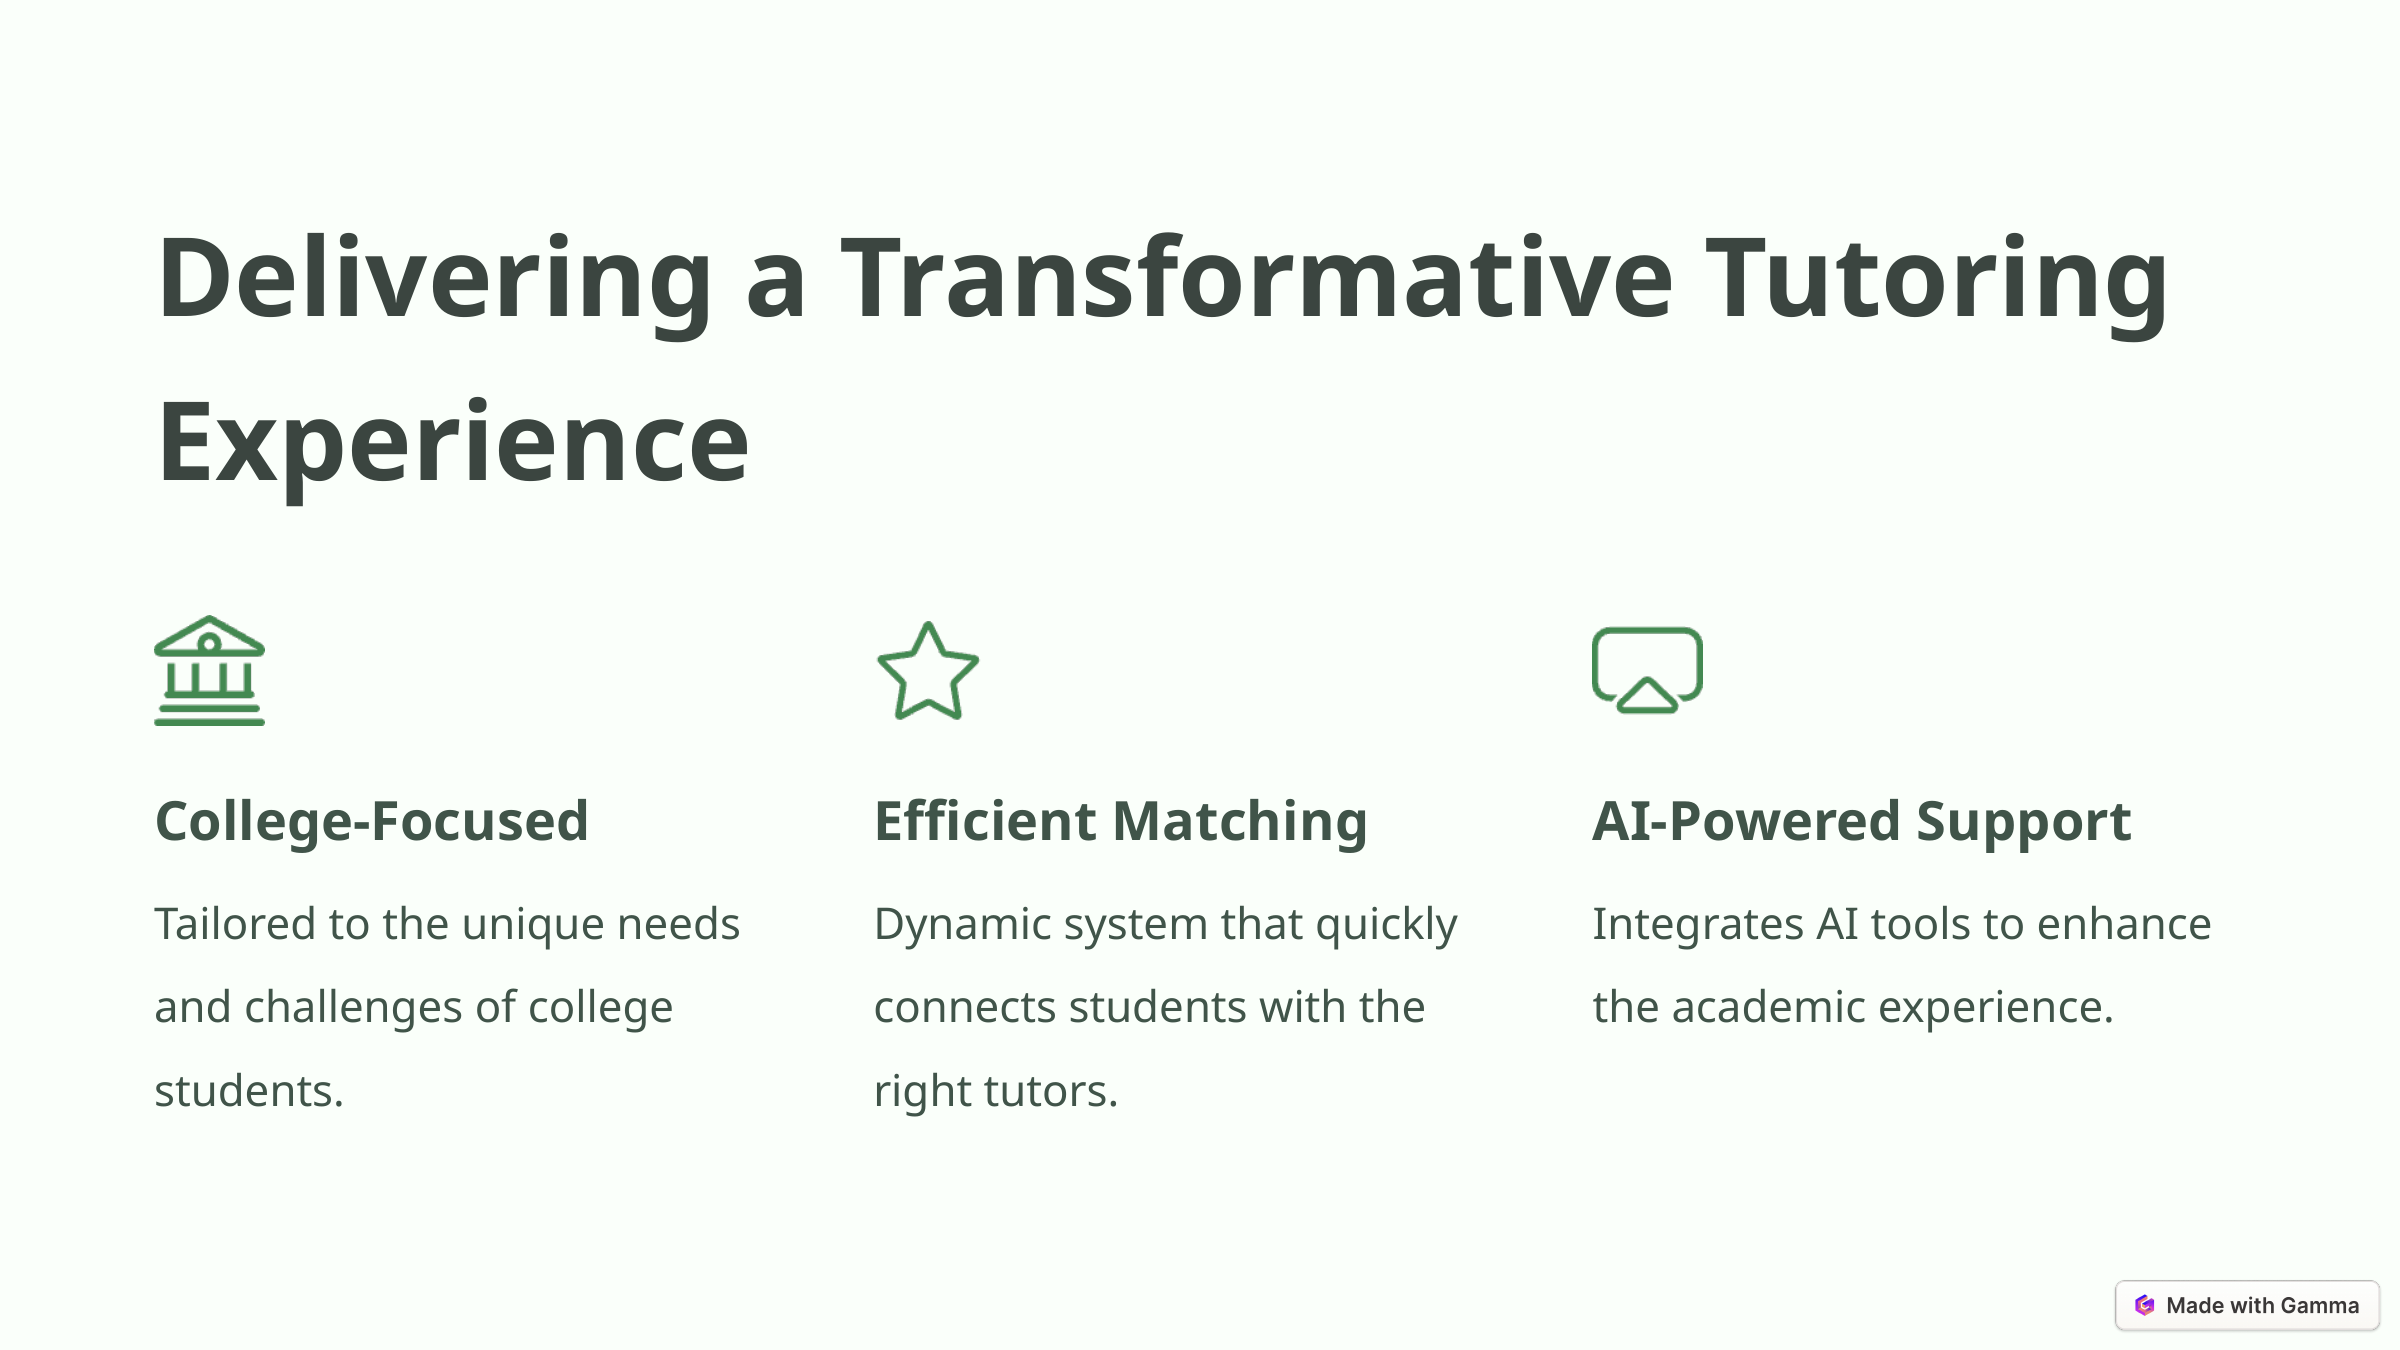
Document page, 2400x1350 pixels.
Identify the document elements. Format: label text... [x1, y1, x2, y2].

picture [2106, 1271, 2389, 1339]
text_box Efficient Matching [873, 769, 1424, 839]
text_box Tailored to the unique needs and challenges of college students. [154, 864, 808, 1076]
text_box Integrates AI tools to enhance the academic experience. [1592, 864, 2246, 1006]
picture [153, 614, 265, 726]
picture [1592, 614, 1703, 726]
picture [873, 614, 984, 726]
text_box Delivering a Transformative Tutoring Experience [154, 173, 2246, 450]
text_box College-Focused [154, 769, 705, 839]
text_box Dynamic system that quickly connects students with the right tutors. [873, 864, 1527, 1076]
text_box AI-Powered Support [1592, 769, 2169, 839]
